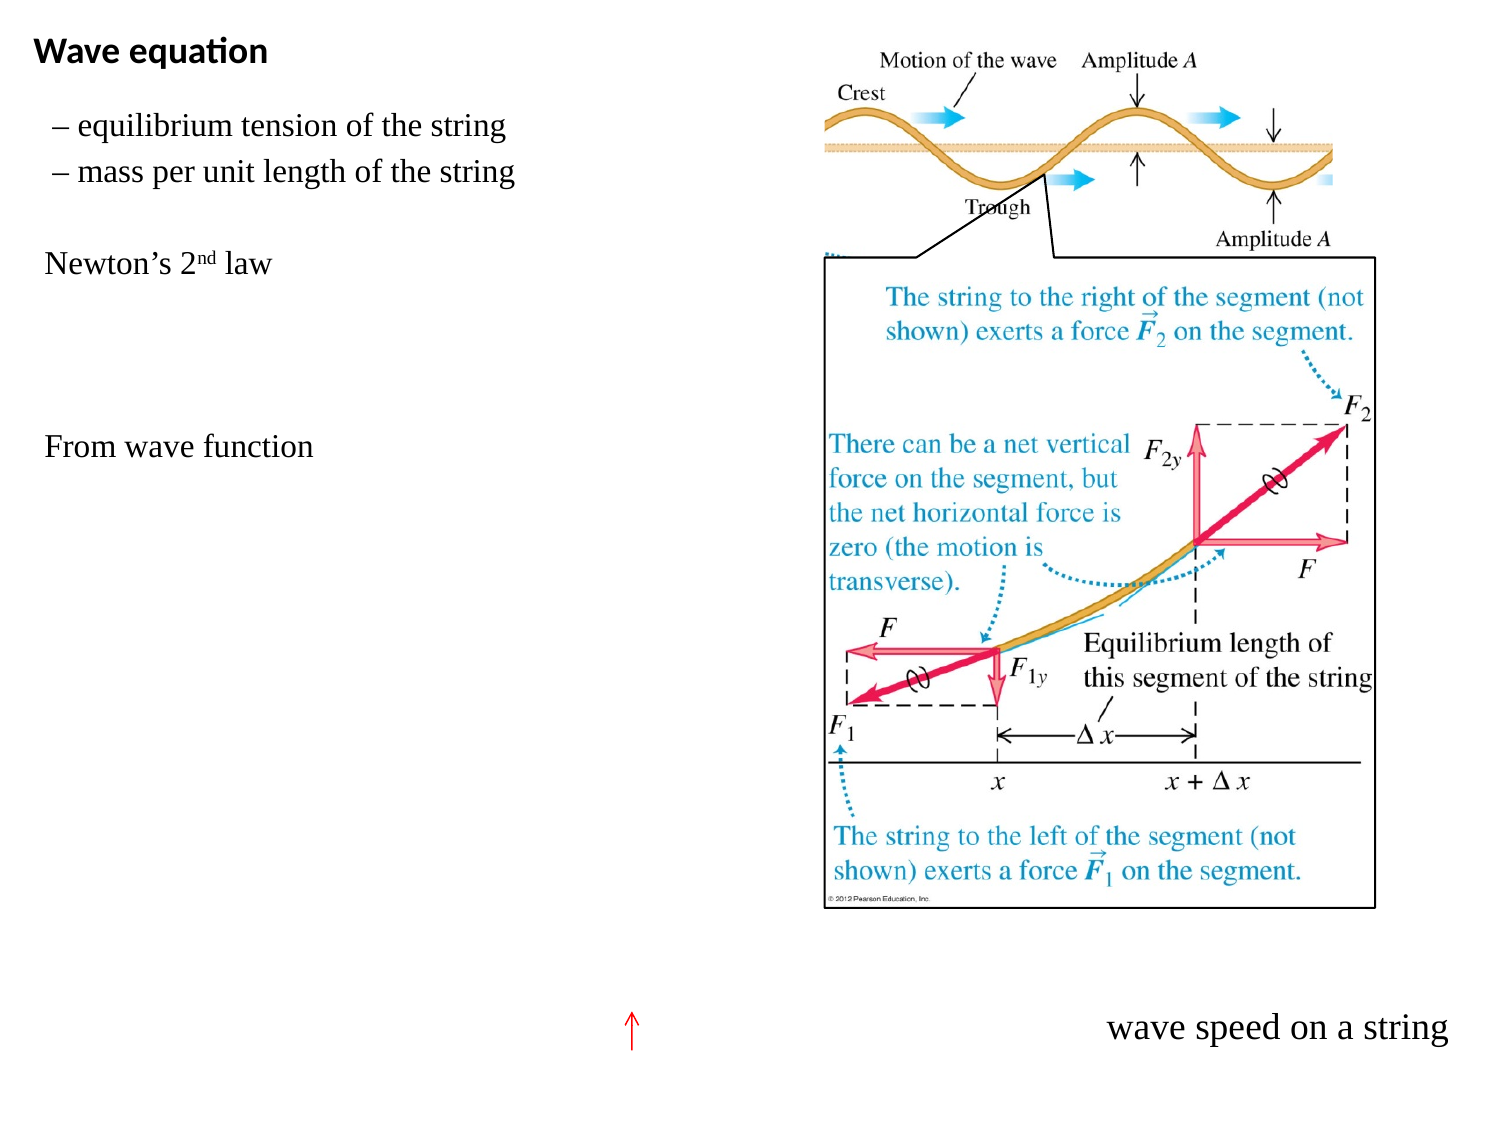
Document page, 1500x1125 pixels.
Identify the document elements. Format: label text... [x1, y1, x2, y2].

text_box Wave equation [18, 19, 284, 79]
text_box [824, 48, 1376, 909]
text_box [151, 113, 819, 886]
text_box wave speed on a string [1091, 987, 1471, 1047]
